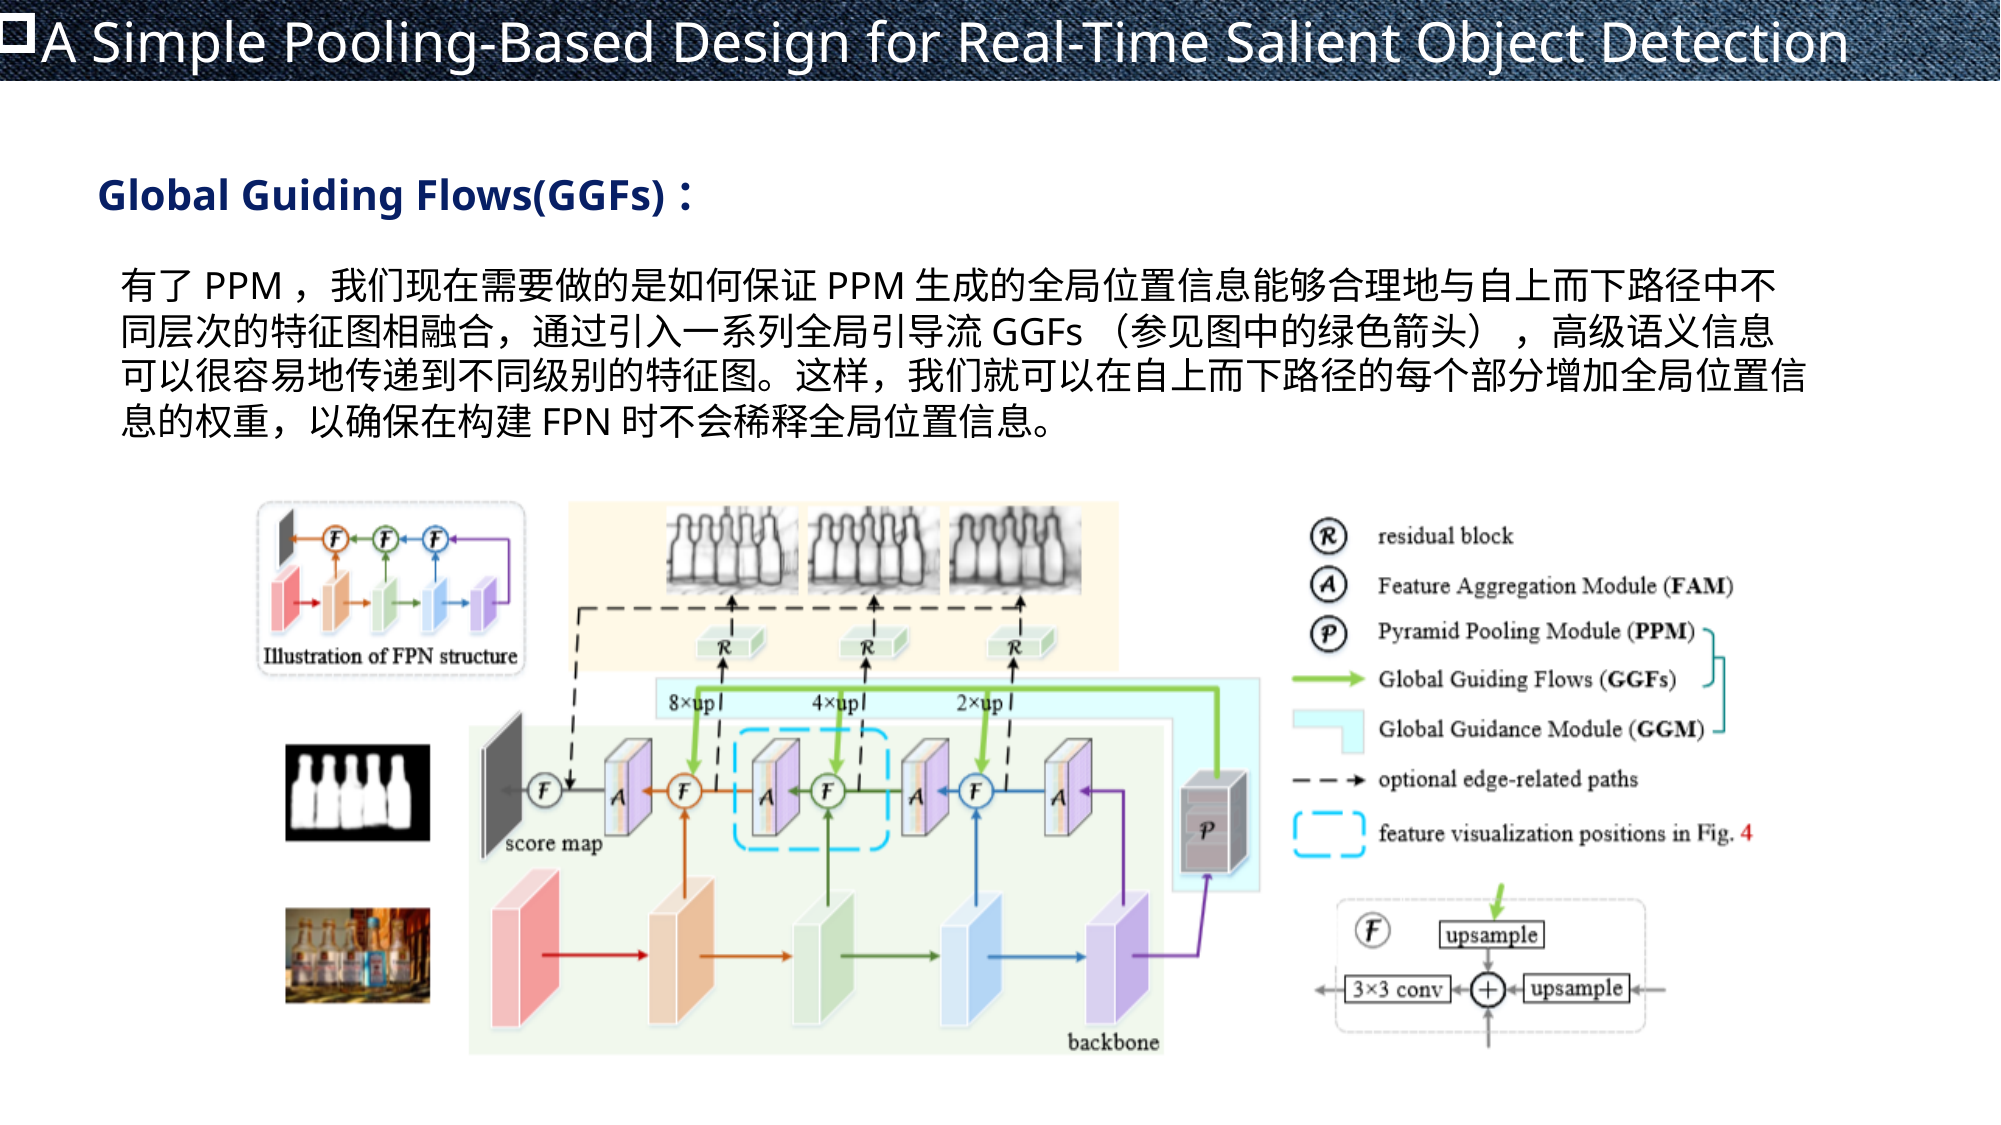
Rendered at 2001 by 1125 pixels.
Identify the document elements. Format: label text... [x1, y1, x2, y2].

picture [0, 0, 2000, 81]
text_box 有了PPM，我们现在需要做的是如何保证PPM生成的全局位置信息能够合理地与自上而下路径中不同层次的特征图相融合，通过引入一系列全局引导流GGFs（参见图中的绿色箭头） ，高级语义信息可以很容易地传递到不同级别的特征图。这样，我们就可以在自上而下路径的每个部分增加全局位置信息的权重，以确保在构建FPN时不会稀释全局位置信息。 [105, 255, 1825, 450]
text_box Global Guiding Flows(GGFs)： [82, 136, 733, 227]
picture [250, 492, 1783, 1062]
